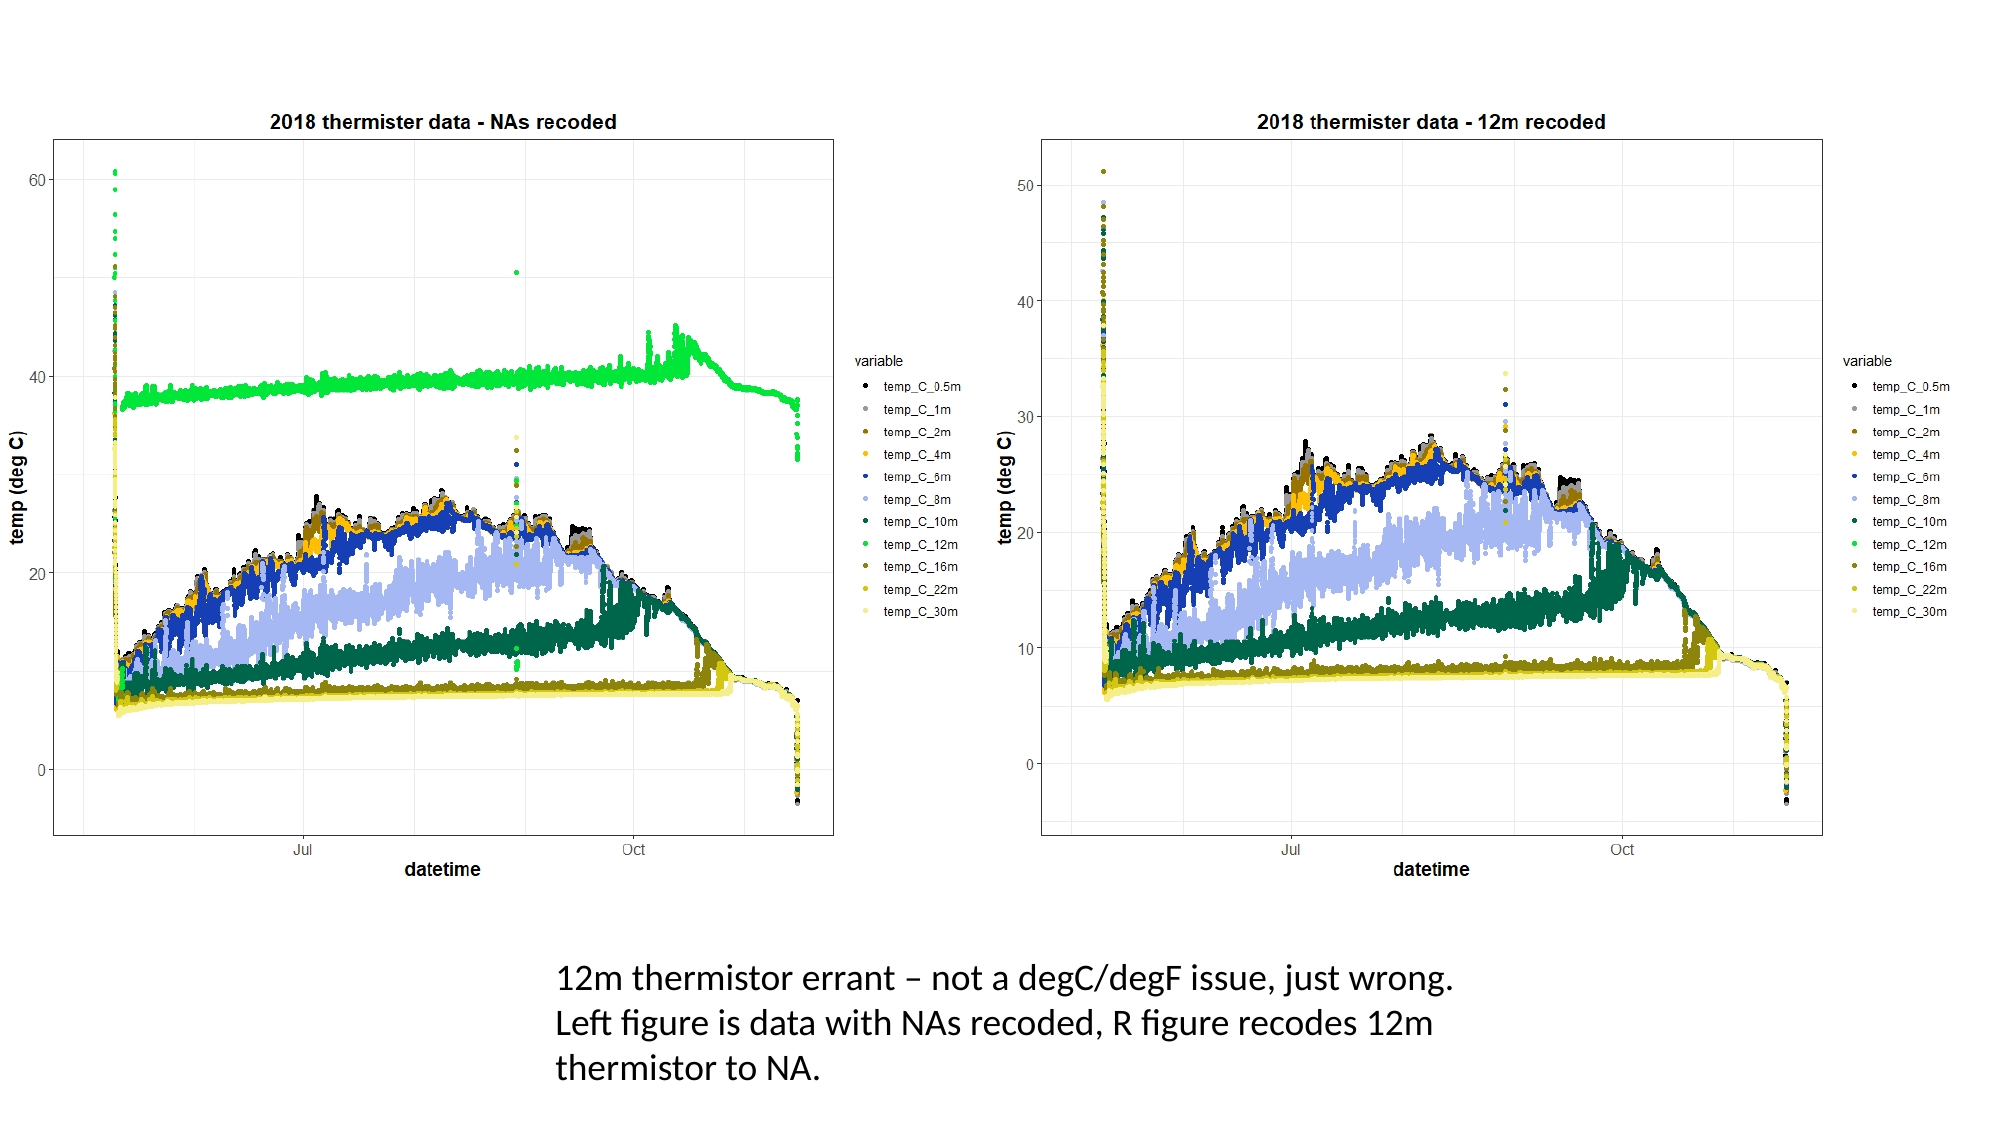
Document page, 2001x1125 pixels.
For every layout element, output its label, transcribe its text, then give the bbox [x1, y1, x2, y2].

picture [988, 105, 1964, 886]
text_box 12m thermistor errant – not a degC/degF issue, just wrong. Left figure is data with NAs recoded, R figure recodes 12m thermistor to NA. [540, 945, 1471, 1095]
picture [0, 105, 975, 886]
